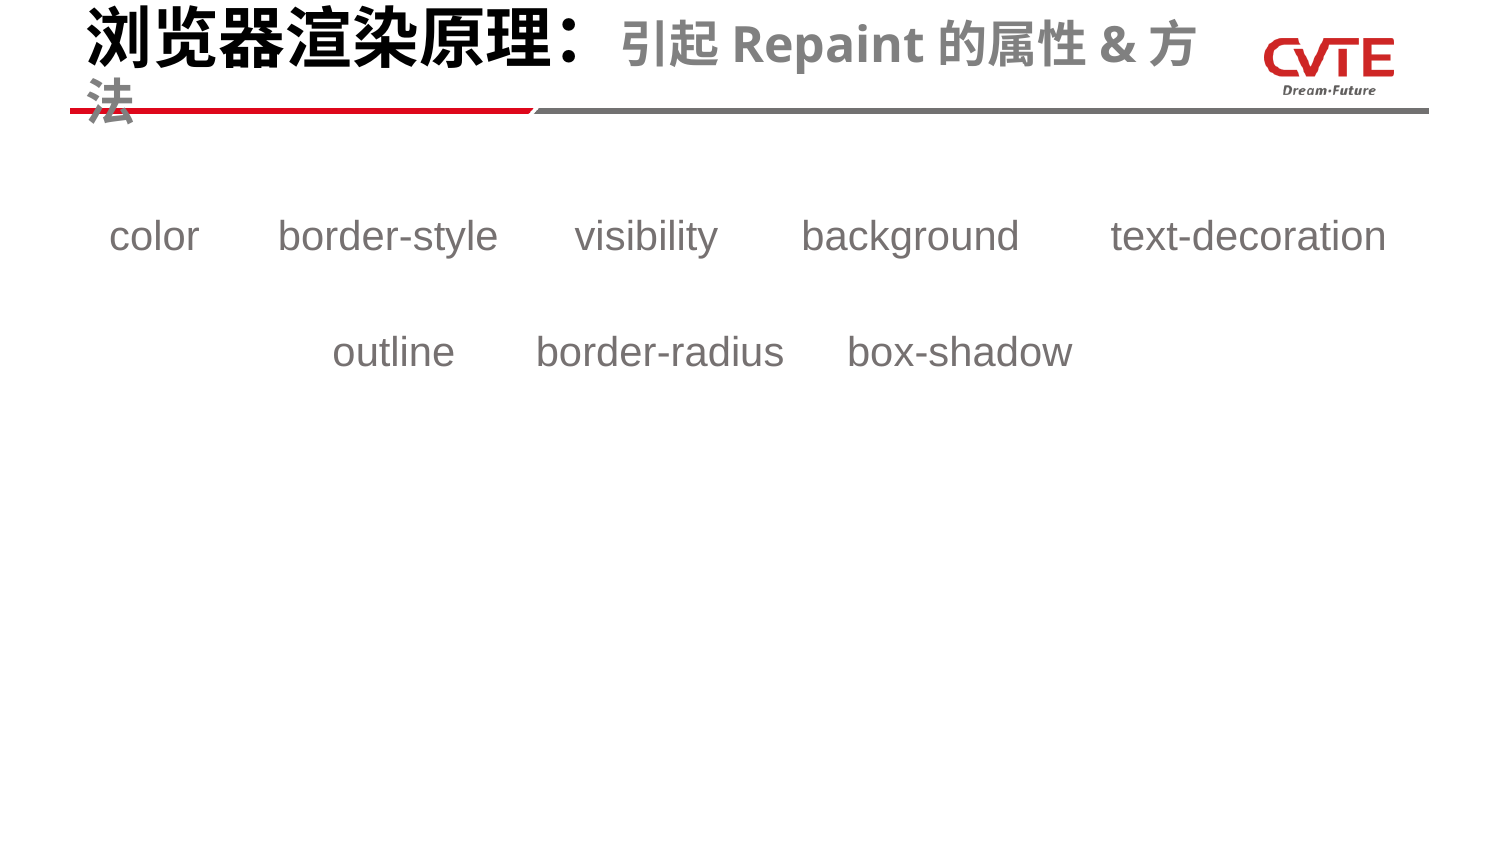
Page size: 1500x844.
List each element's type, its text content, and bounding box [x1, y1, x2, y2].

text_box background [786, 201, 1035, 266]
text_box text-decoration [1095, 201, 1402, 266]
picture [1264, 38, 1394, 95]
title 浏览器渲染原理：引起Repaint的属性&方法 [70, 24, 1247, 111]
text_box border-style [263, 201, 514, 266]
text_box box-shadow [832, 317, 1088, 383]
text_box border-radius [521, 317, 800, 383]
text_box color [94, 201, 215, 266]
picture [70, 108, 1429, 114]
text_box visibility [559, 201, 734, 266]
text_box outline [317, 317, 471, 383]
